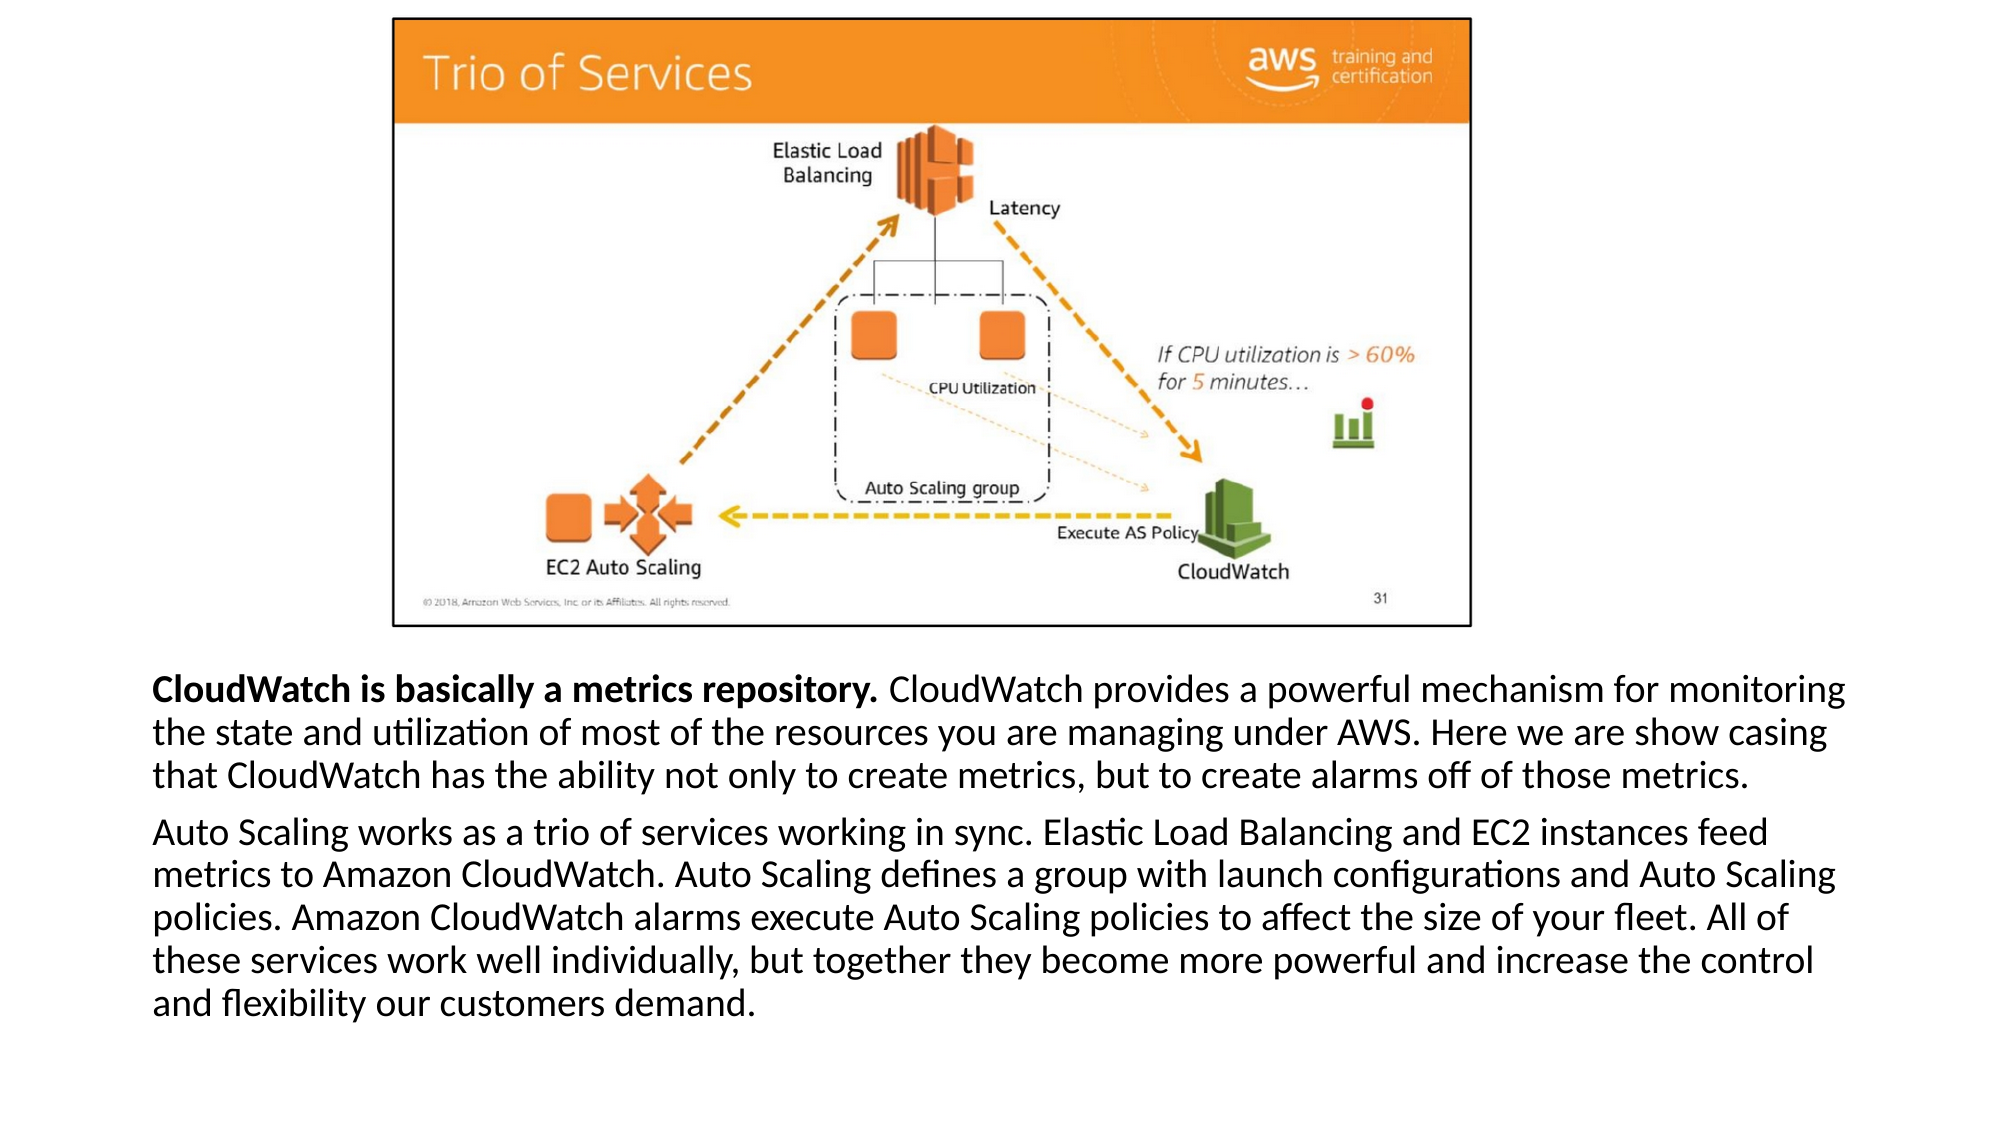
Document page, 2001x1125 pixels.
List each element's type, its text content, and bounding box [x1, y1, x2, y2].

picture [389, 14, 1479, 630]
list CloudWatch is basically a metrics repository. CloudWatch provides a powerful mechanism for monitoring the state and utilization of most of the resources you are managing under AWS. Here we are show casing that CloudWatch has the ability not only to create metrics, but to create alarms off of those metrics. Auto Scaling works as a trio of services working in sync. Elastic Load Balancing and EC2 instances feed metrics to Amazon CloudWatch. Auto Scaling defines a group with launch configurations and Auto Scaling policies. Amazon CloudWatch alarms execute Auto Scaling policies to affect the size of your fleet. All of these services work well individually, but together they become more powerful and increase the control and flexibility our customers demand. [137, 661, 1863, 1046]
